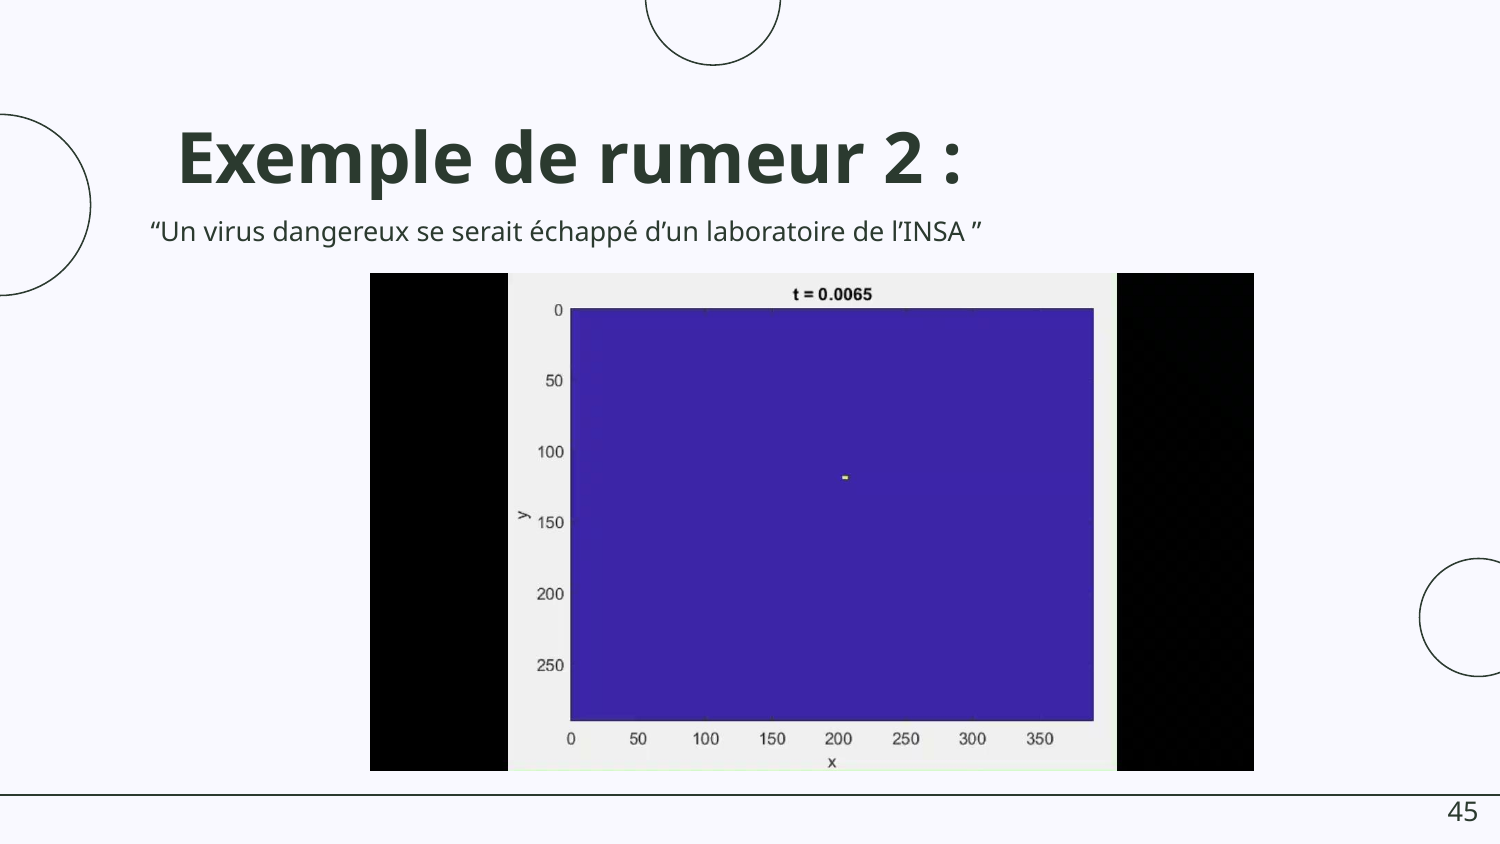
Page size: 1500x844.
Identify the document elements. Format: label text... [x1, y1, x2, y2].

picture [370, 273, 1255, 771]
slide_number ‹#› [1403, 779, 1494, 844]
text_box “Un virus dangereux se serait échappé d’un laboratoire de l’INSA ” [135, 199, 1201, 272]
title Exemple de rumeur 2 : [91, 79, 1049, 232]
